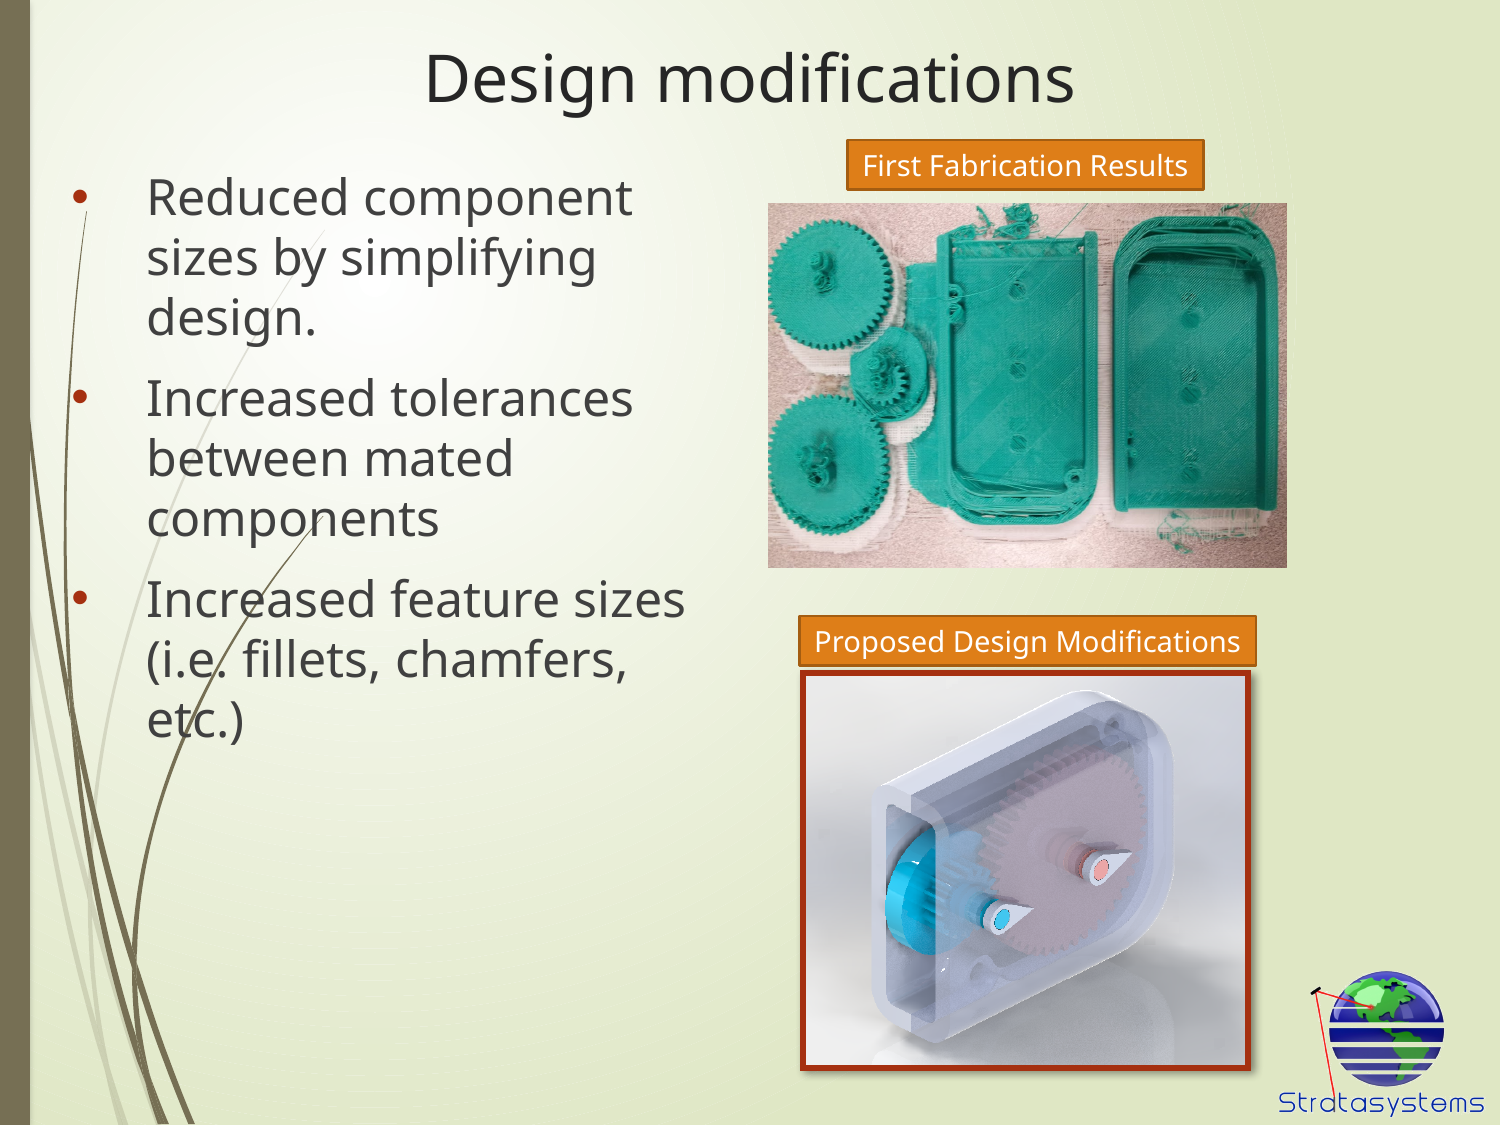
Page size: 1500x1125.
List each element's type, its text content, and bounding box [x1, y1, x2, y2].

title Design modifications [75, 20, 1425, 131]
picture [767, 203, 1288, 568]
picture [1270, 971, 1491, 1118]
picture [805, 675, 1246, 1066]
list Reduced component sizes by simplifying design. Increased tolerances between mated components Increased feature sizes (i.e. fillets, chamfers, etc.) [23, 150, 750, 945]
text_box Proposed Design Modifications [798, 615, 1257, 667]
text_box First Fabrication Results [846, 139, 1205, 191]
